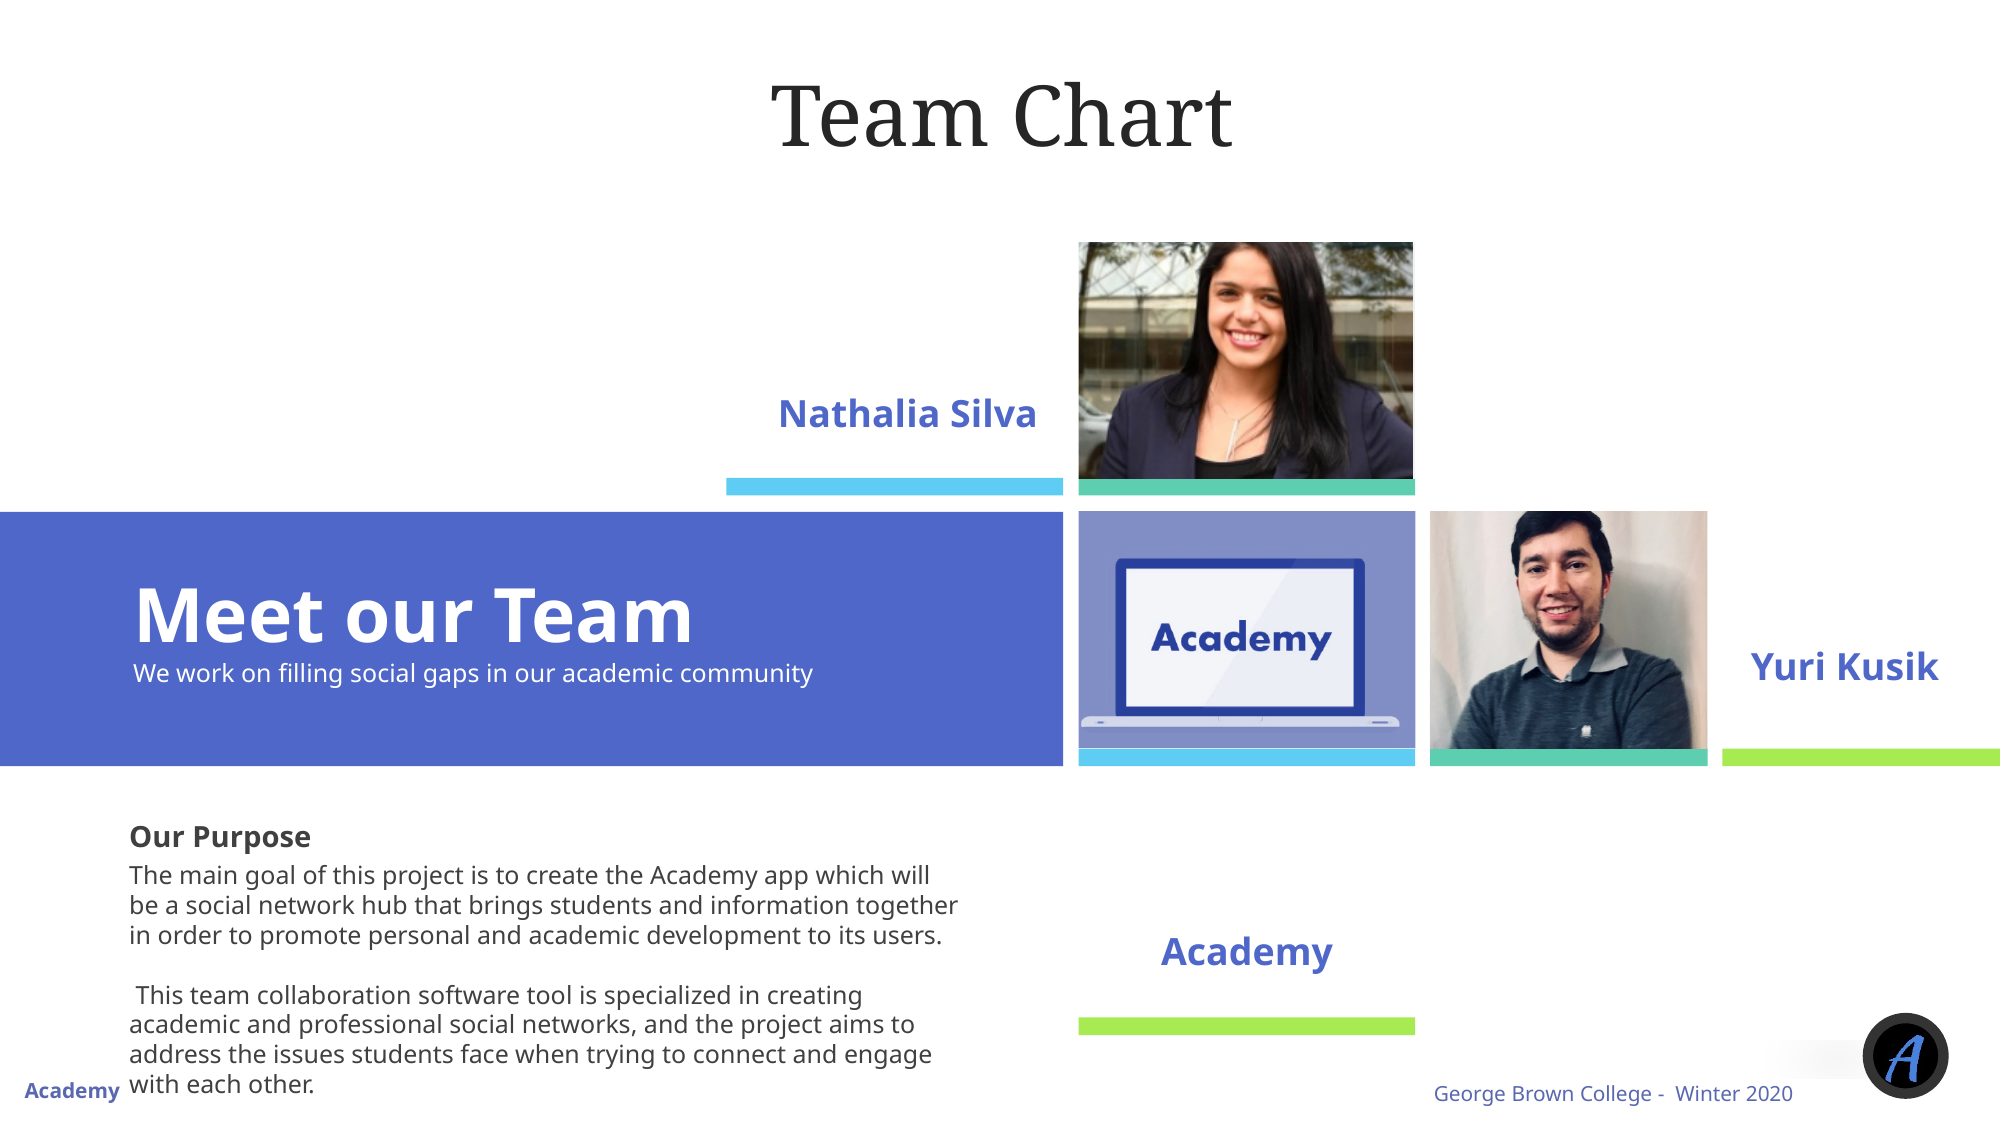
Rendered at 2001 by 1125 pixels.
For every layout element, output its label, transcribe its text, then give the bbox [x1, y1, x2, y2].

text_box Academy [1146, 920, 1348, 980]
text_box George Brown College - Winter 2020 [999, 1073, 1808, 1114]
picture [1429, 511, 1708, 749]
text_box Nathalia Silva [763, 382, 1053, 442]
picture [1078, 242, 1413, 479]
text_box Meet our Team [118, 559, 753, 665]
list Team Chart [53, 55, 1952, 175]
picture [1869, 1019, 1943, 1093]
picture [1081, 514, 1413, 746]
text_box Yuri Kusik [1735, 635, 1954, 696]
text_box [117, 814, 975, 1108]
text_box Academy [9, 1070, 113, 1110]
text_box We work on filling social gaps in our academic community [118, 650, 978, 696]
